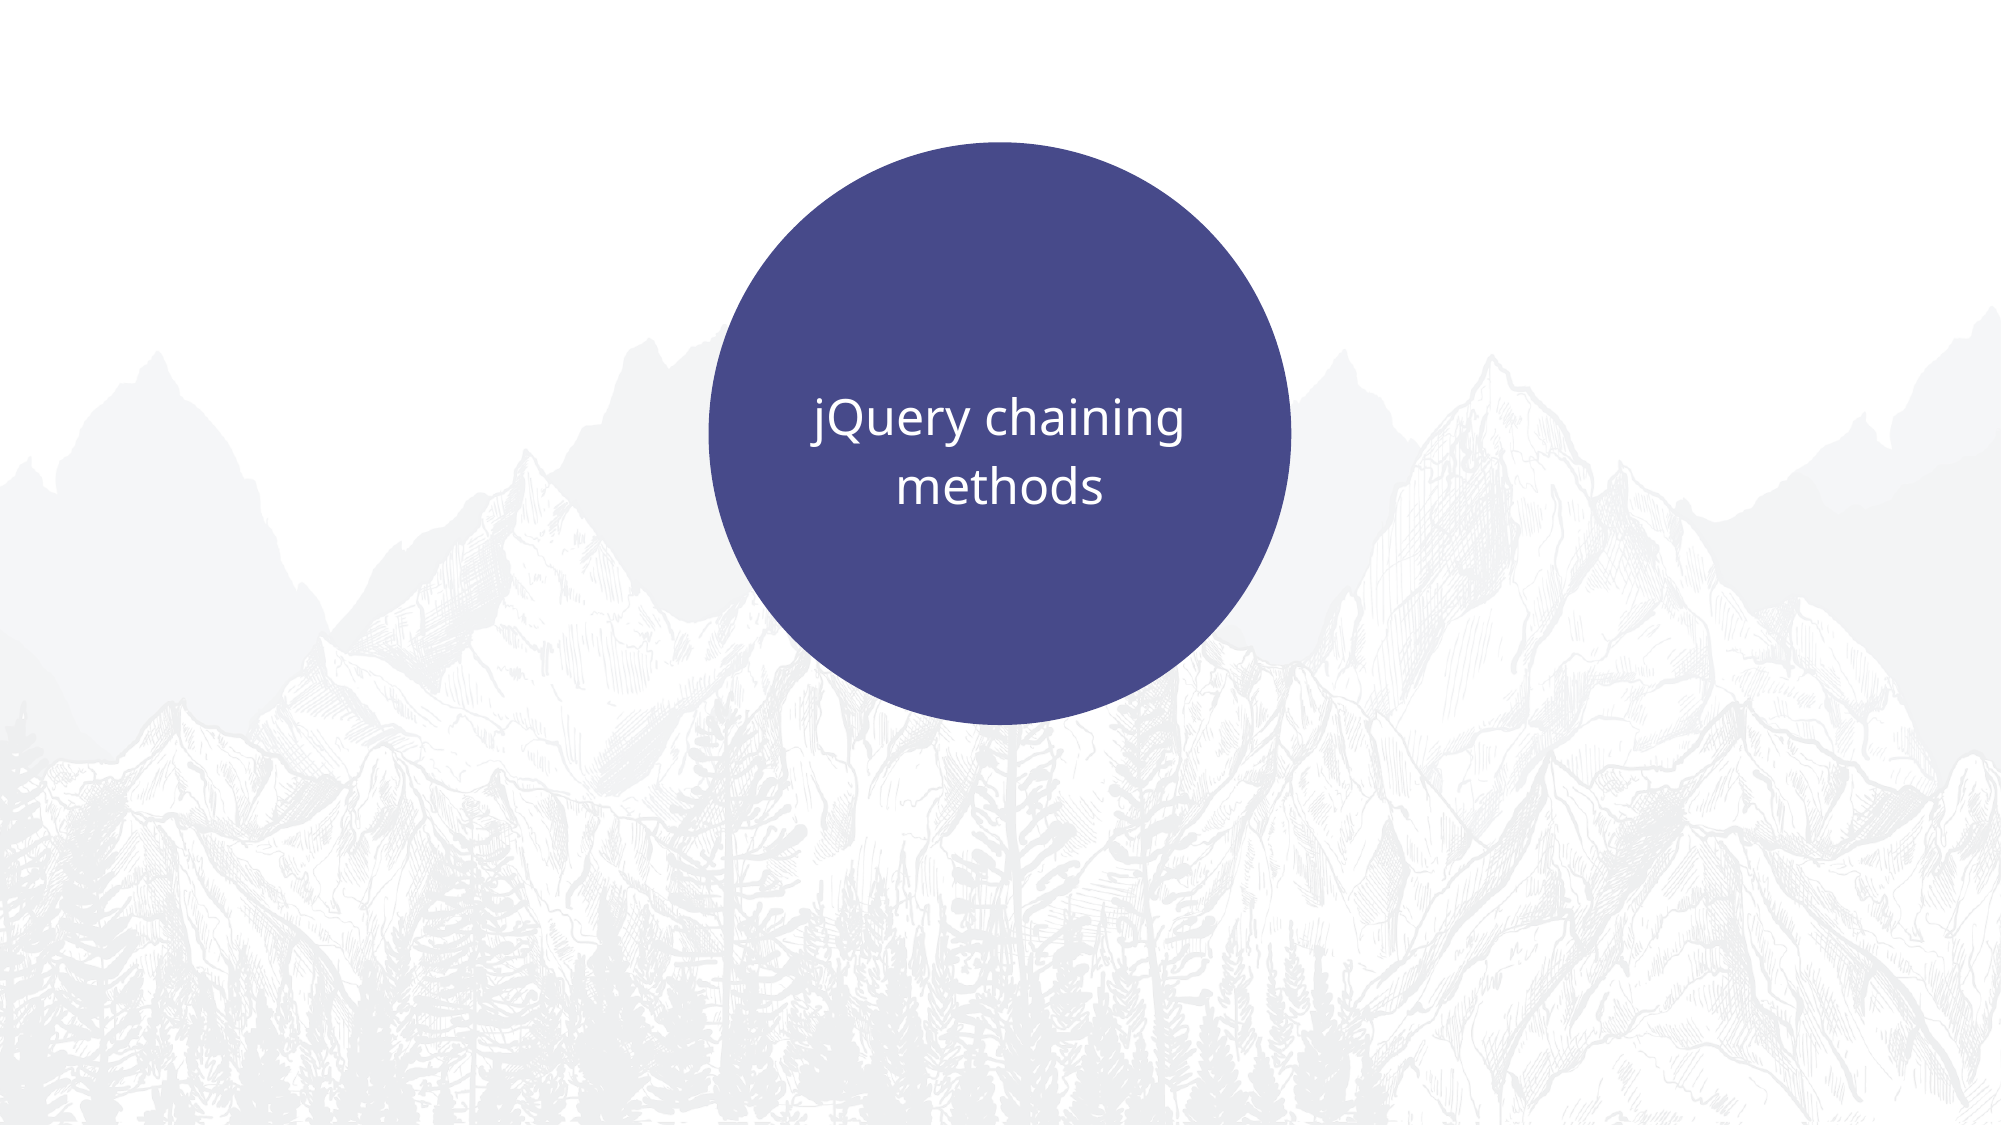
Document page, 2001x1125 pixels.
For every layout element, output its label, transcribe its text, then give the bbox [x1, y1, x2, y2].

title jQuery chaining methods [728, 356, 1272, 445]
